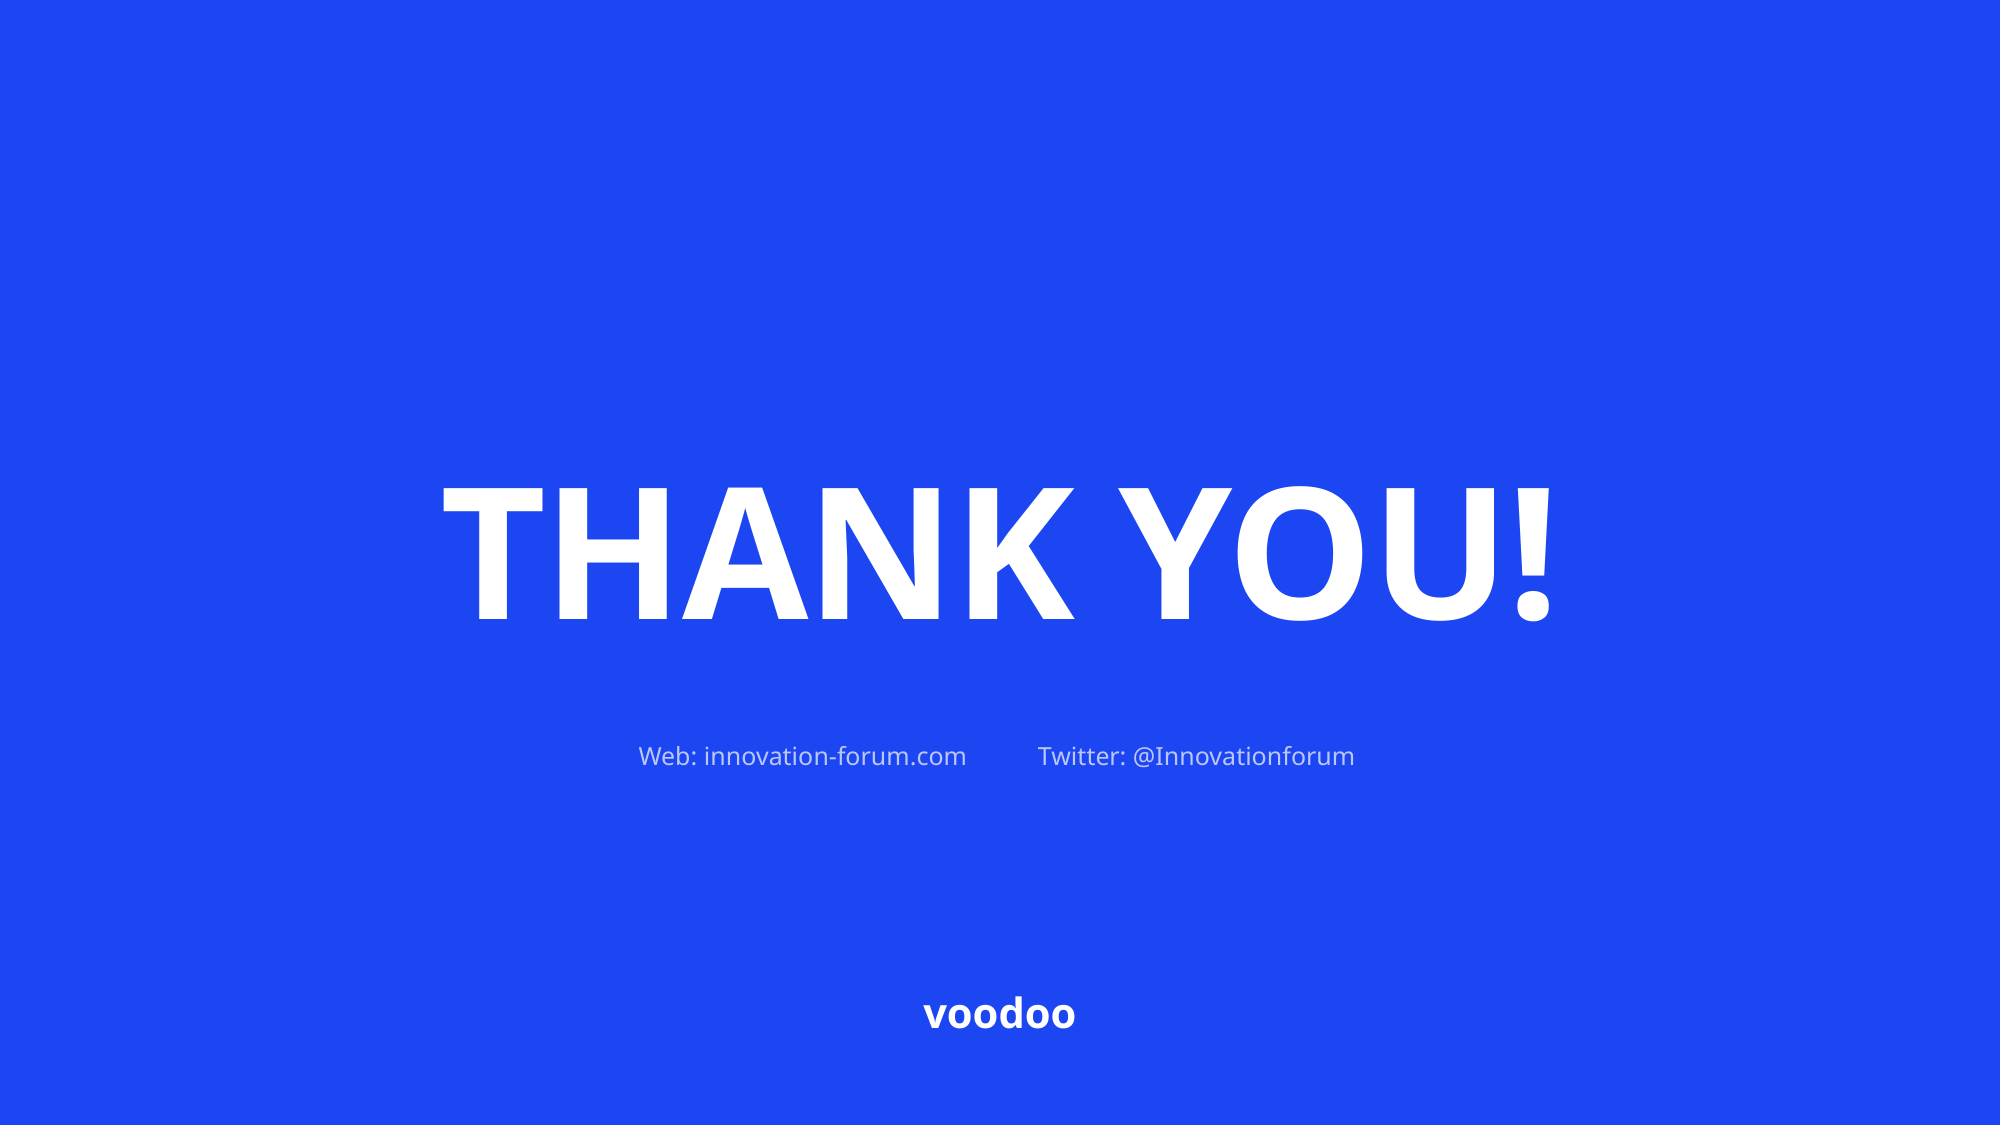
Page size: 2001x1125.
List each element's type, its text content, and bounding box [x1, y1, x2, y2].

text_box voodoo [908, 979, 1092, 1045]
text_box Twitter: @Innovationforum [1023, 732, 1371, 778]
text_box Web: innovation-forum.com [623, 732, 983, 778]
text_box THANK YOU! [167, 478, 1833, 622]
